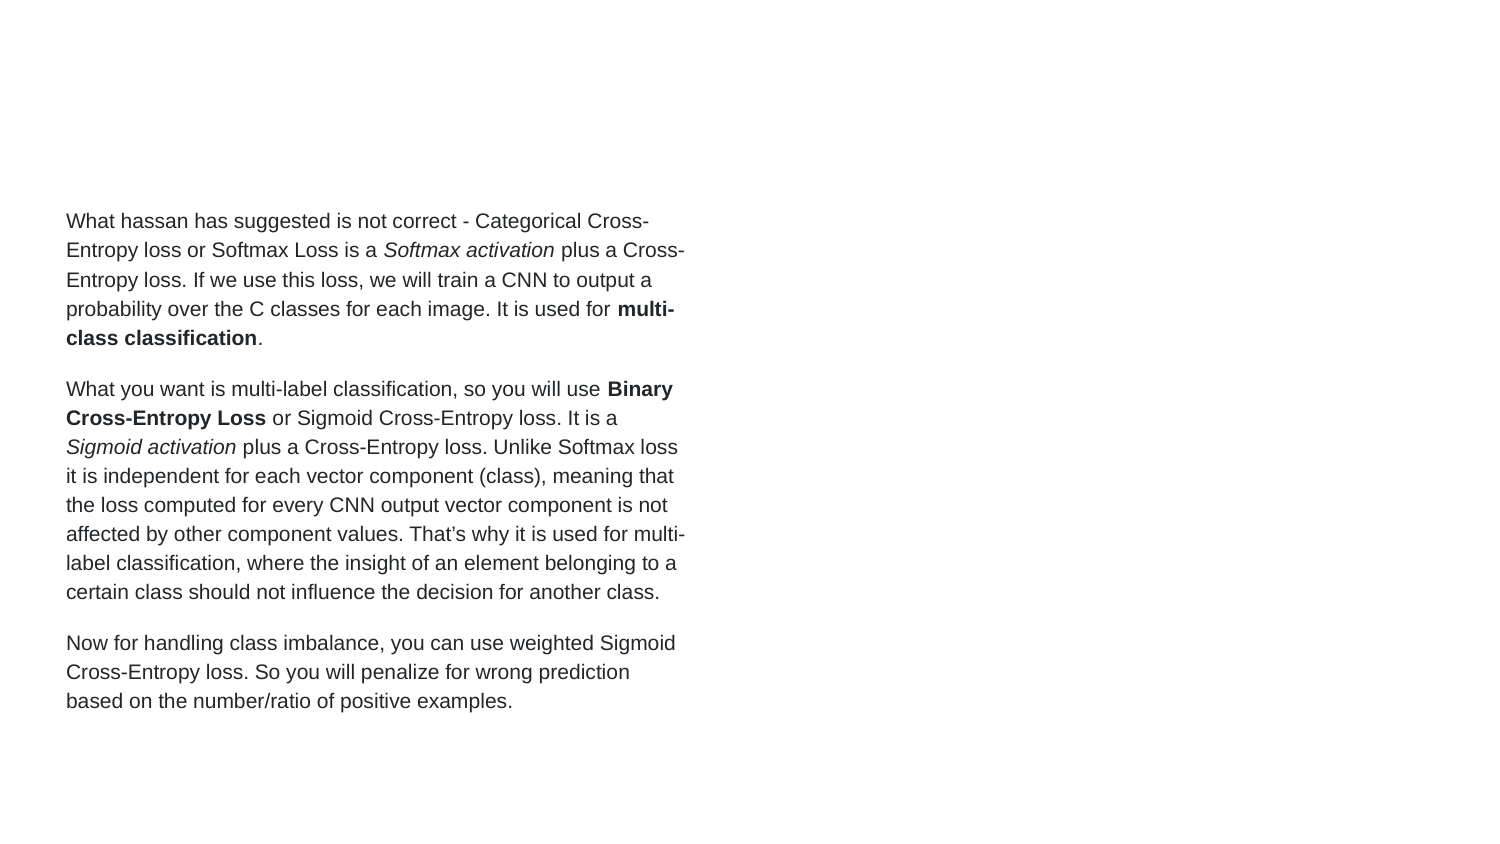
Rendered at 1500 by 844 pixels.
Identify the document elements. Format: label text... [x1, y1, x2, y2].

list What hassan has suggested is not correct - Categorical Cross-Entropy loss or Softmax Loss is a Softmax activation plus a Cross-Entropy loss. If we use this loss, we will train a CNN to output a probability over the C classes for each image. It is used for multi-class classification. What you want is multi-label classification, so you will use Binary Cross-Entropy Loss or Sigmoid Cross-Entropy loss. It is a Sigmoid activation plus a Cross-Entropy loss. Unlike Softmax loss it is independent for each vector component (class), meaning that the loss computed for every CNN output vector component is not affected by other component values. That’s why it is used for multi-label classification, where the insight of an element belonging to a certain class should not influence the decision for another class. Now for handling class imbalance, you can use weighted Sigmoid Cross-Entropy loss. So you will penalize for wrong prediction based on the number/ratio of positive examples. [51, 189, 708, 750]
